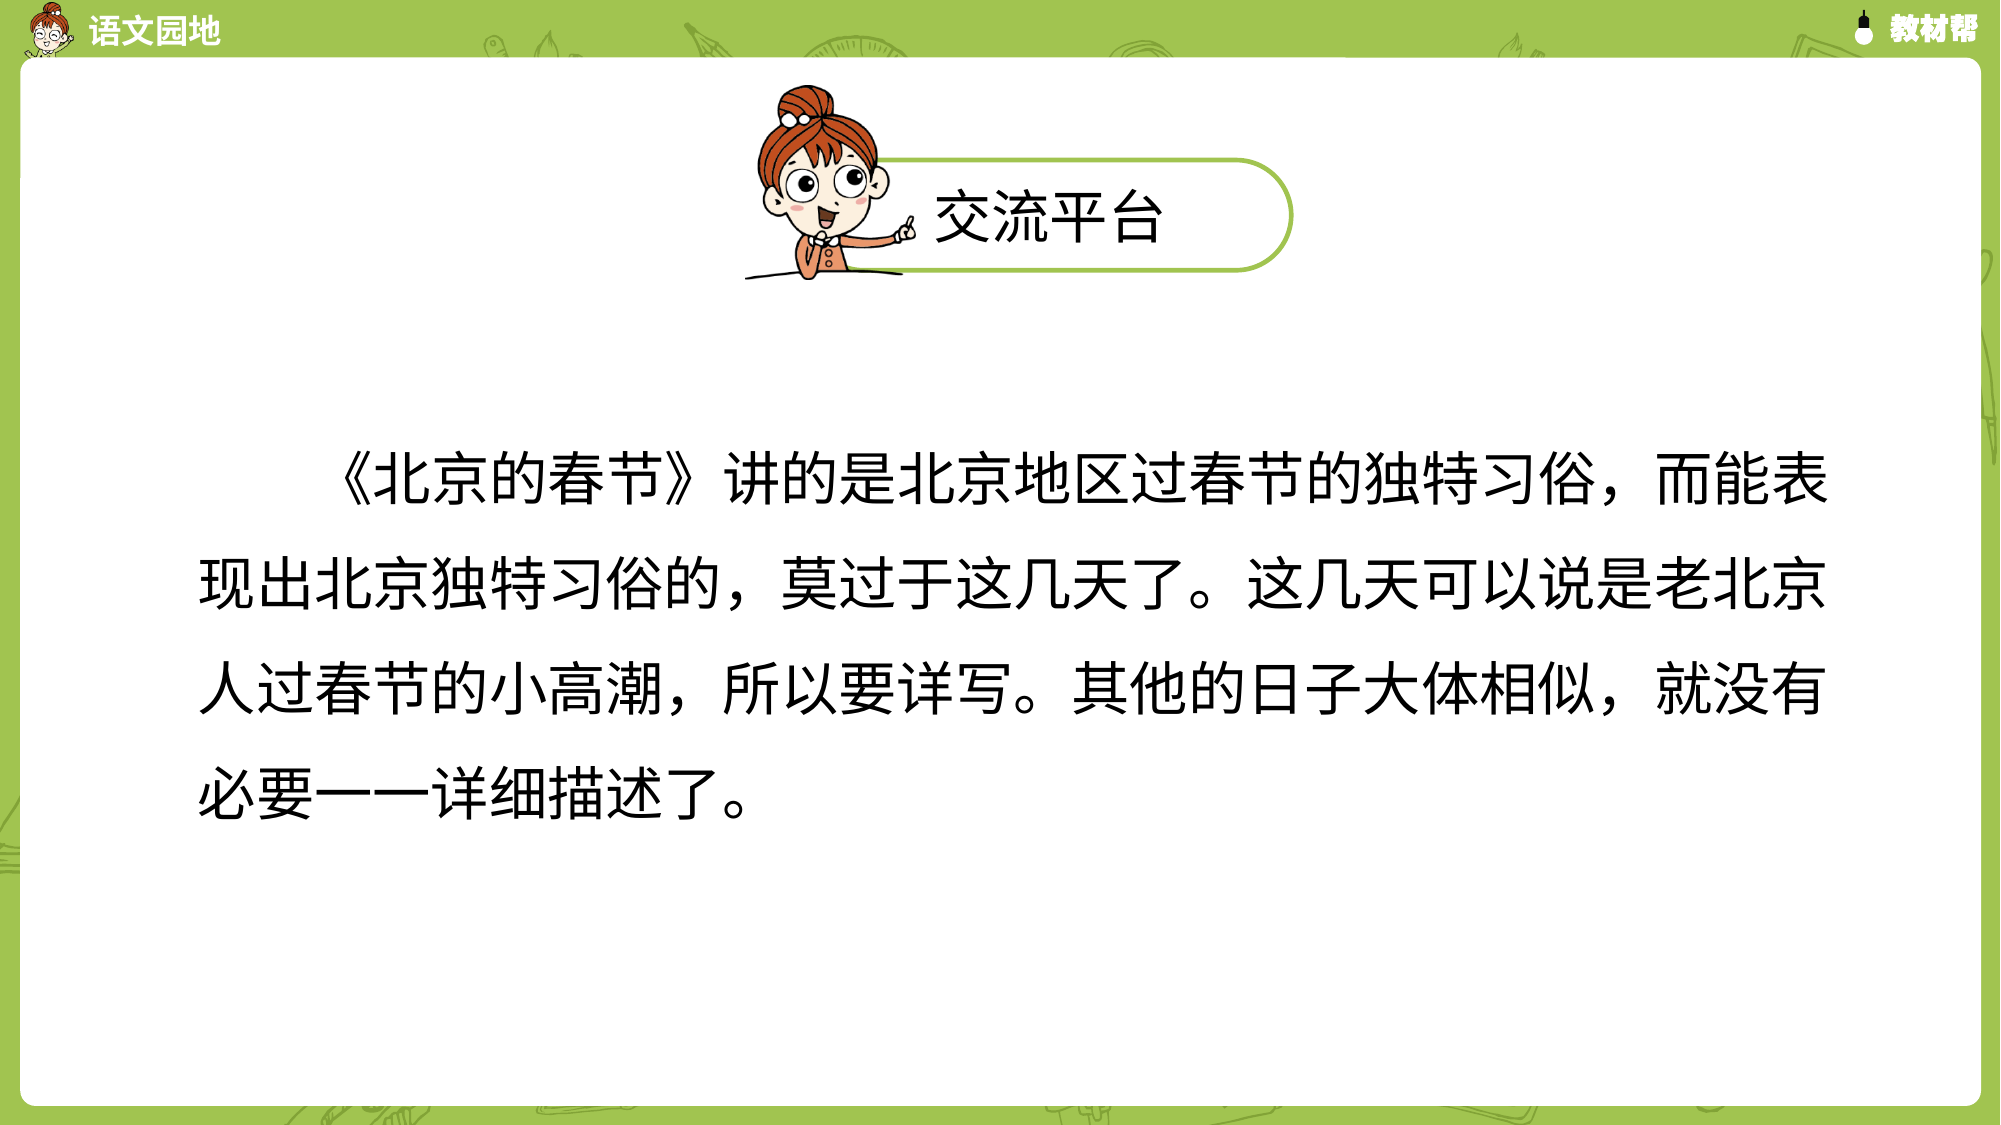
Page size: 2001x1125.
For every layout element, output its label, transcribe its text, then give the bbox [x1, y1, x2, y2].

picture [24, 2, 74, 61]
picture [745, 85, 916, 280]
subtitle 《北京的春节》讲的是北京地区过春节的独特习俗，而能表现出北京独特习俗的，莫过于这几天了。这几天可以说是老北京人过春节的小高潮，所以要详写。其他的日子大体相似，就没有必要一一详细描述了。 [183, 399, 1862, 593]
text_box 交流平台 [916, 159, 1293, 272]
